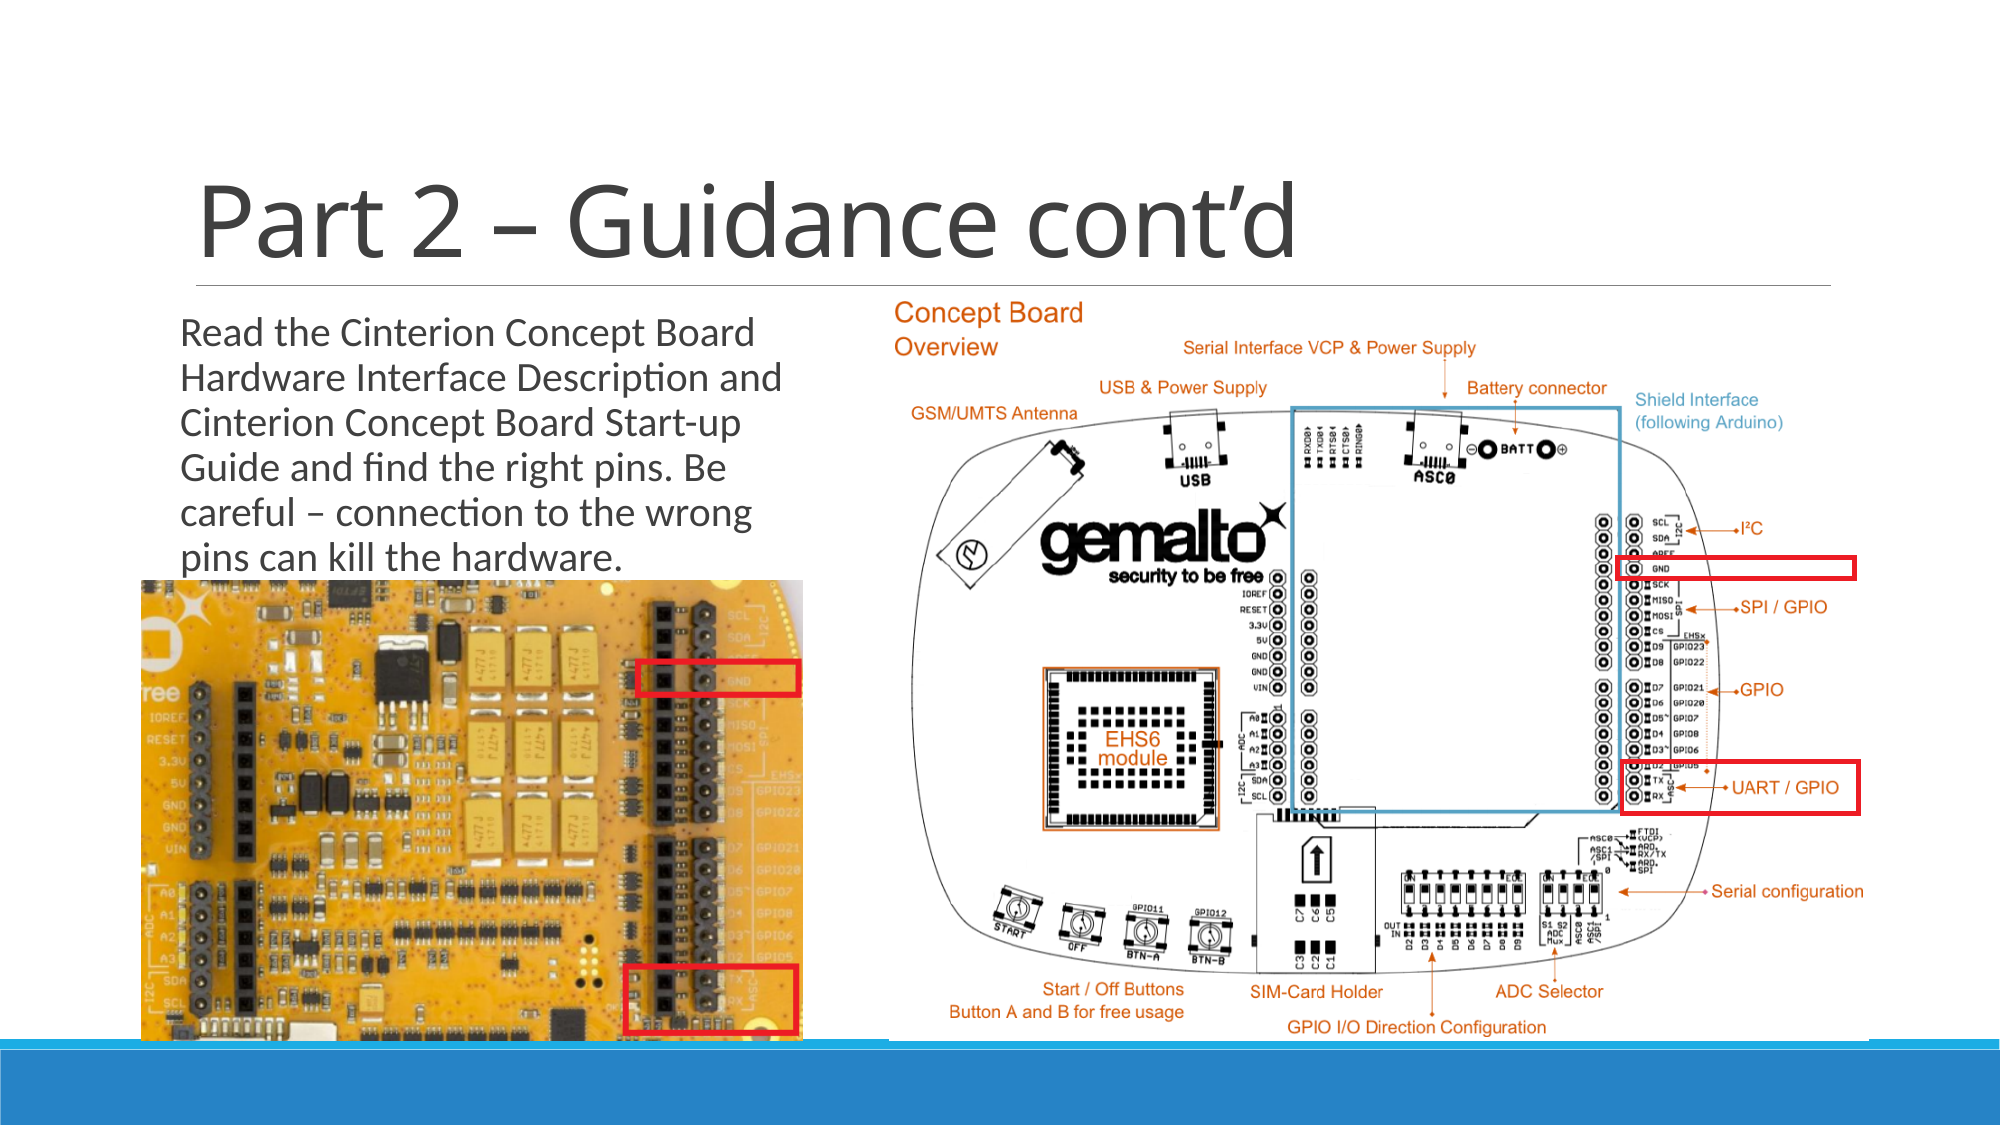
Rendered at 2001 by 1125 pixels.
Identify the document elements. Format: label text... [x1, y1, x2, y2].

picture [140, 580, 804, 1041]
title Part 2 – Guidance cont’d [180, 47, 1830, 285]
picture [888, 292, 1870, 1041]
list Read the Cinterion Concept Board Hardware Interface Description and Cinterion Concept Board Start-up Guide and find the right pins. Be careful – connection to the wrong pins can kill the hardware. [180, 302, 809, 579]
